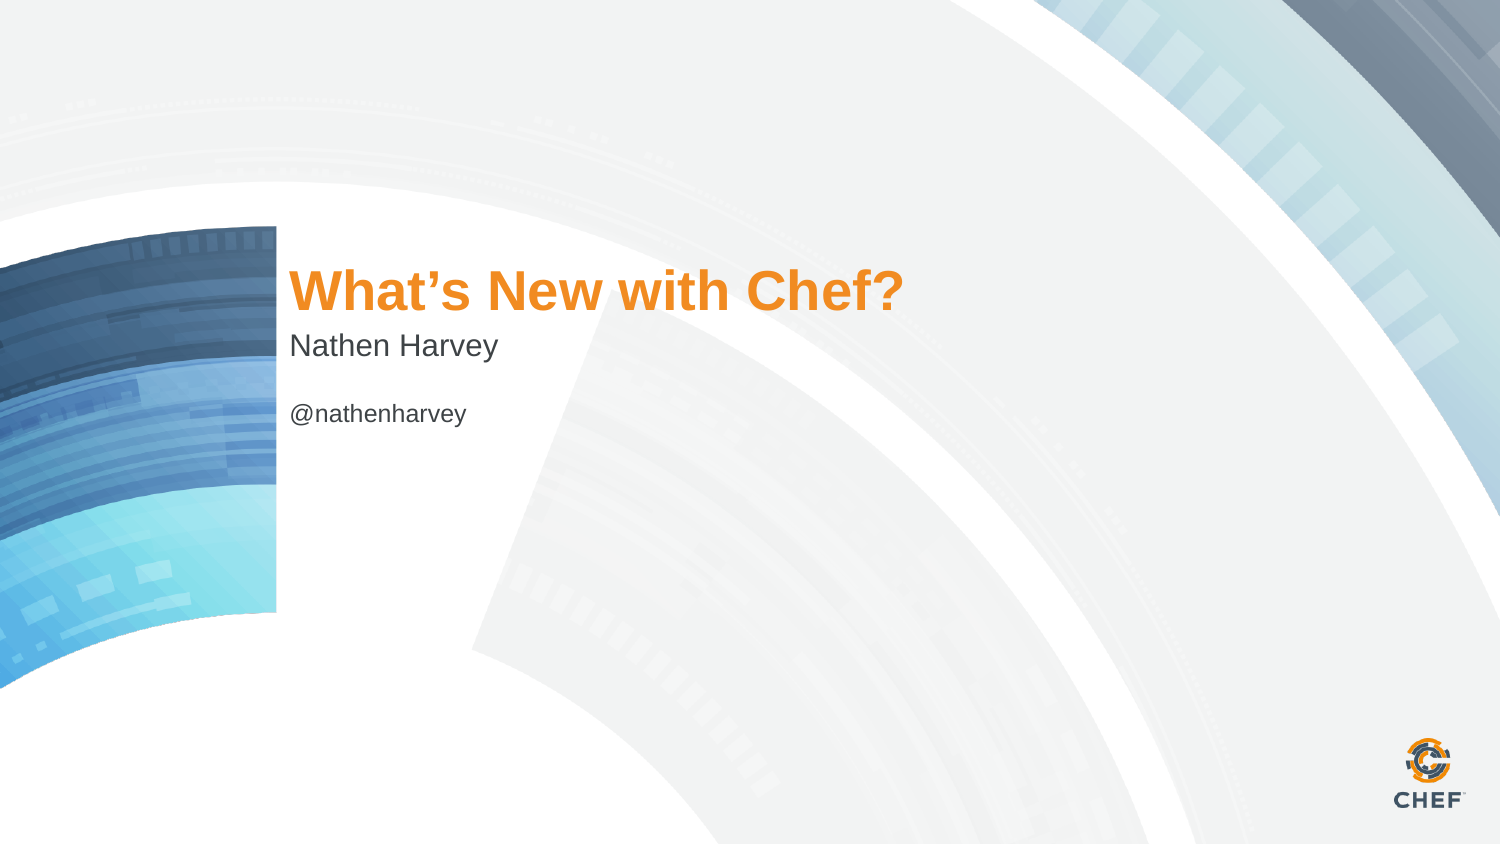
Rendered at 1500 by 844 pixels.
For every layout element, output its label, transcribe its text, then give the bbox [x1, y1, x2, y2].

title What’s New with Chef? [278, 230, 1291, 318]
subtitle Nathen Harvey [278, 318, 1291, 376]
picture [0, 0, 1500, 844]
list @nathenharvey [278, 386, 1291, 440]
